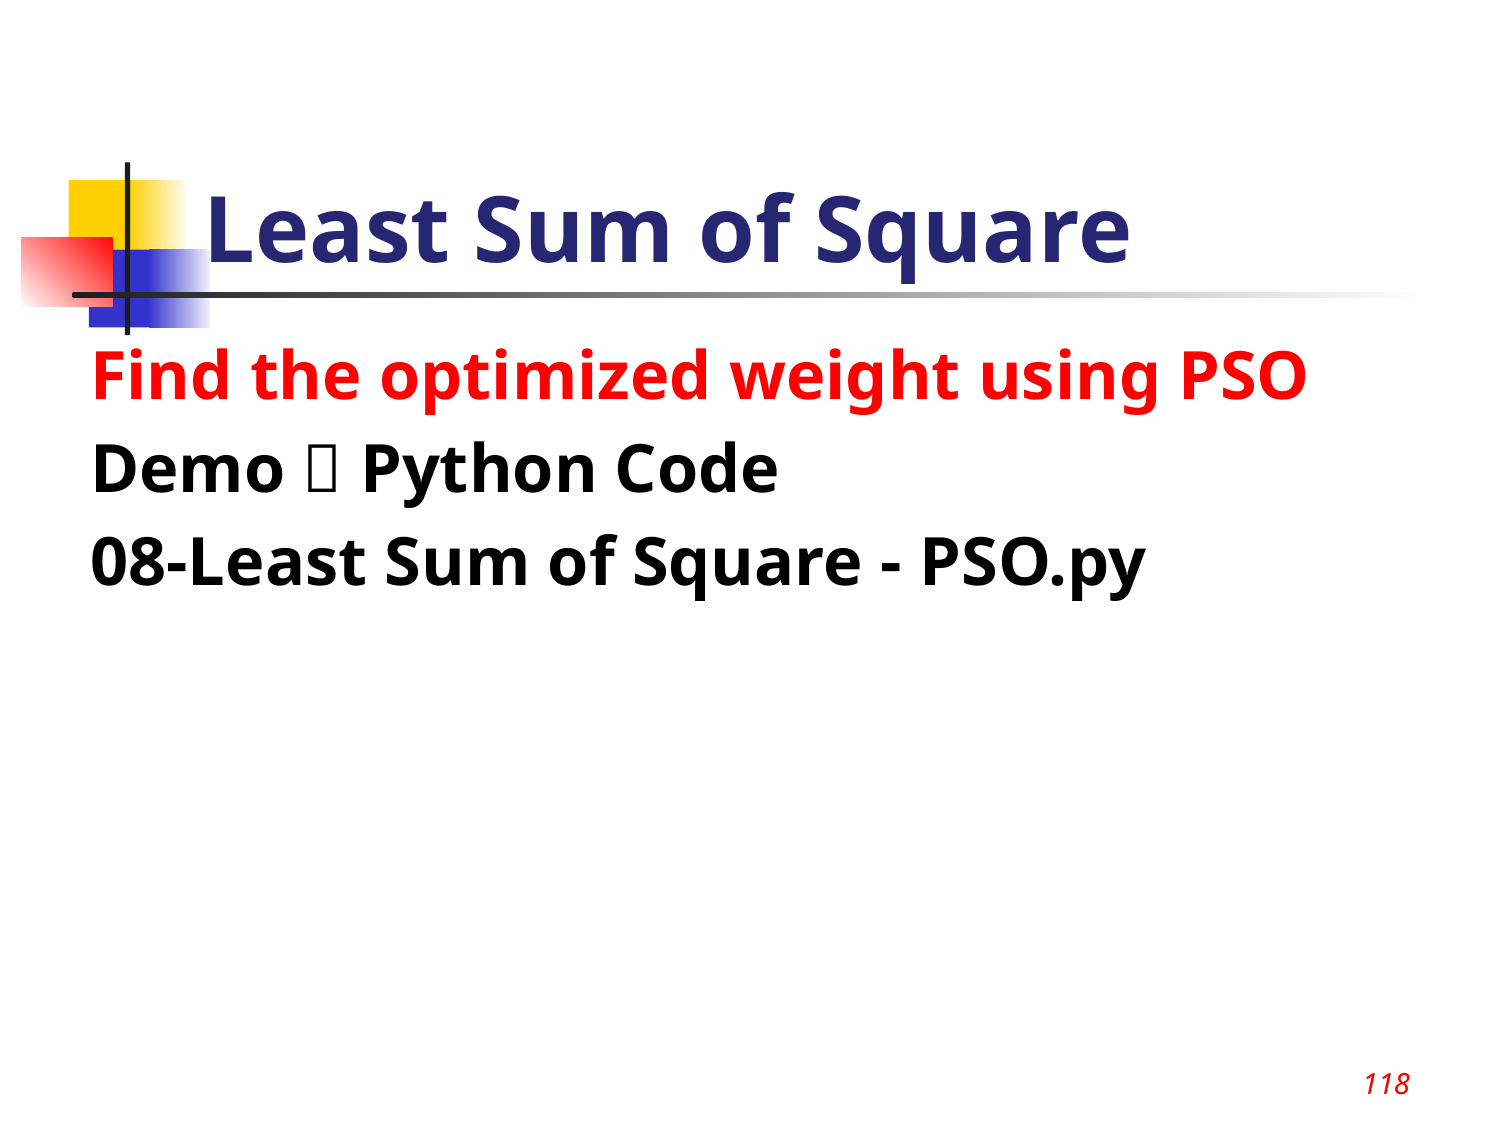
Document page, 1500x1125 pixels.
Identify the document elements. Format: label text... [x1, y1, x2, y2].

title Least Sum of Square [188, 101, 1468, 289]
list Find the optimized weight using PSO Demo  Python Code 08-Least Sum of Square - PSO.py [74, 324, 1500, 1125]
slide_number 118 [1112, 1037, 1426, 1113]
